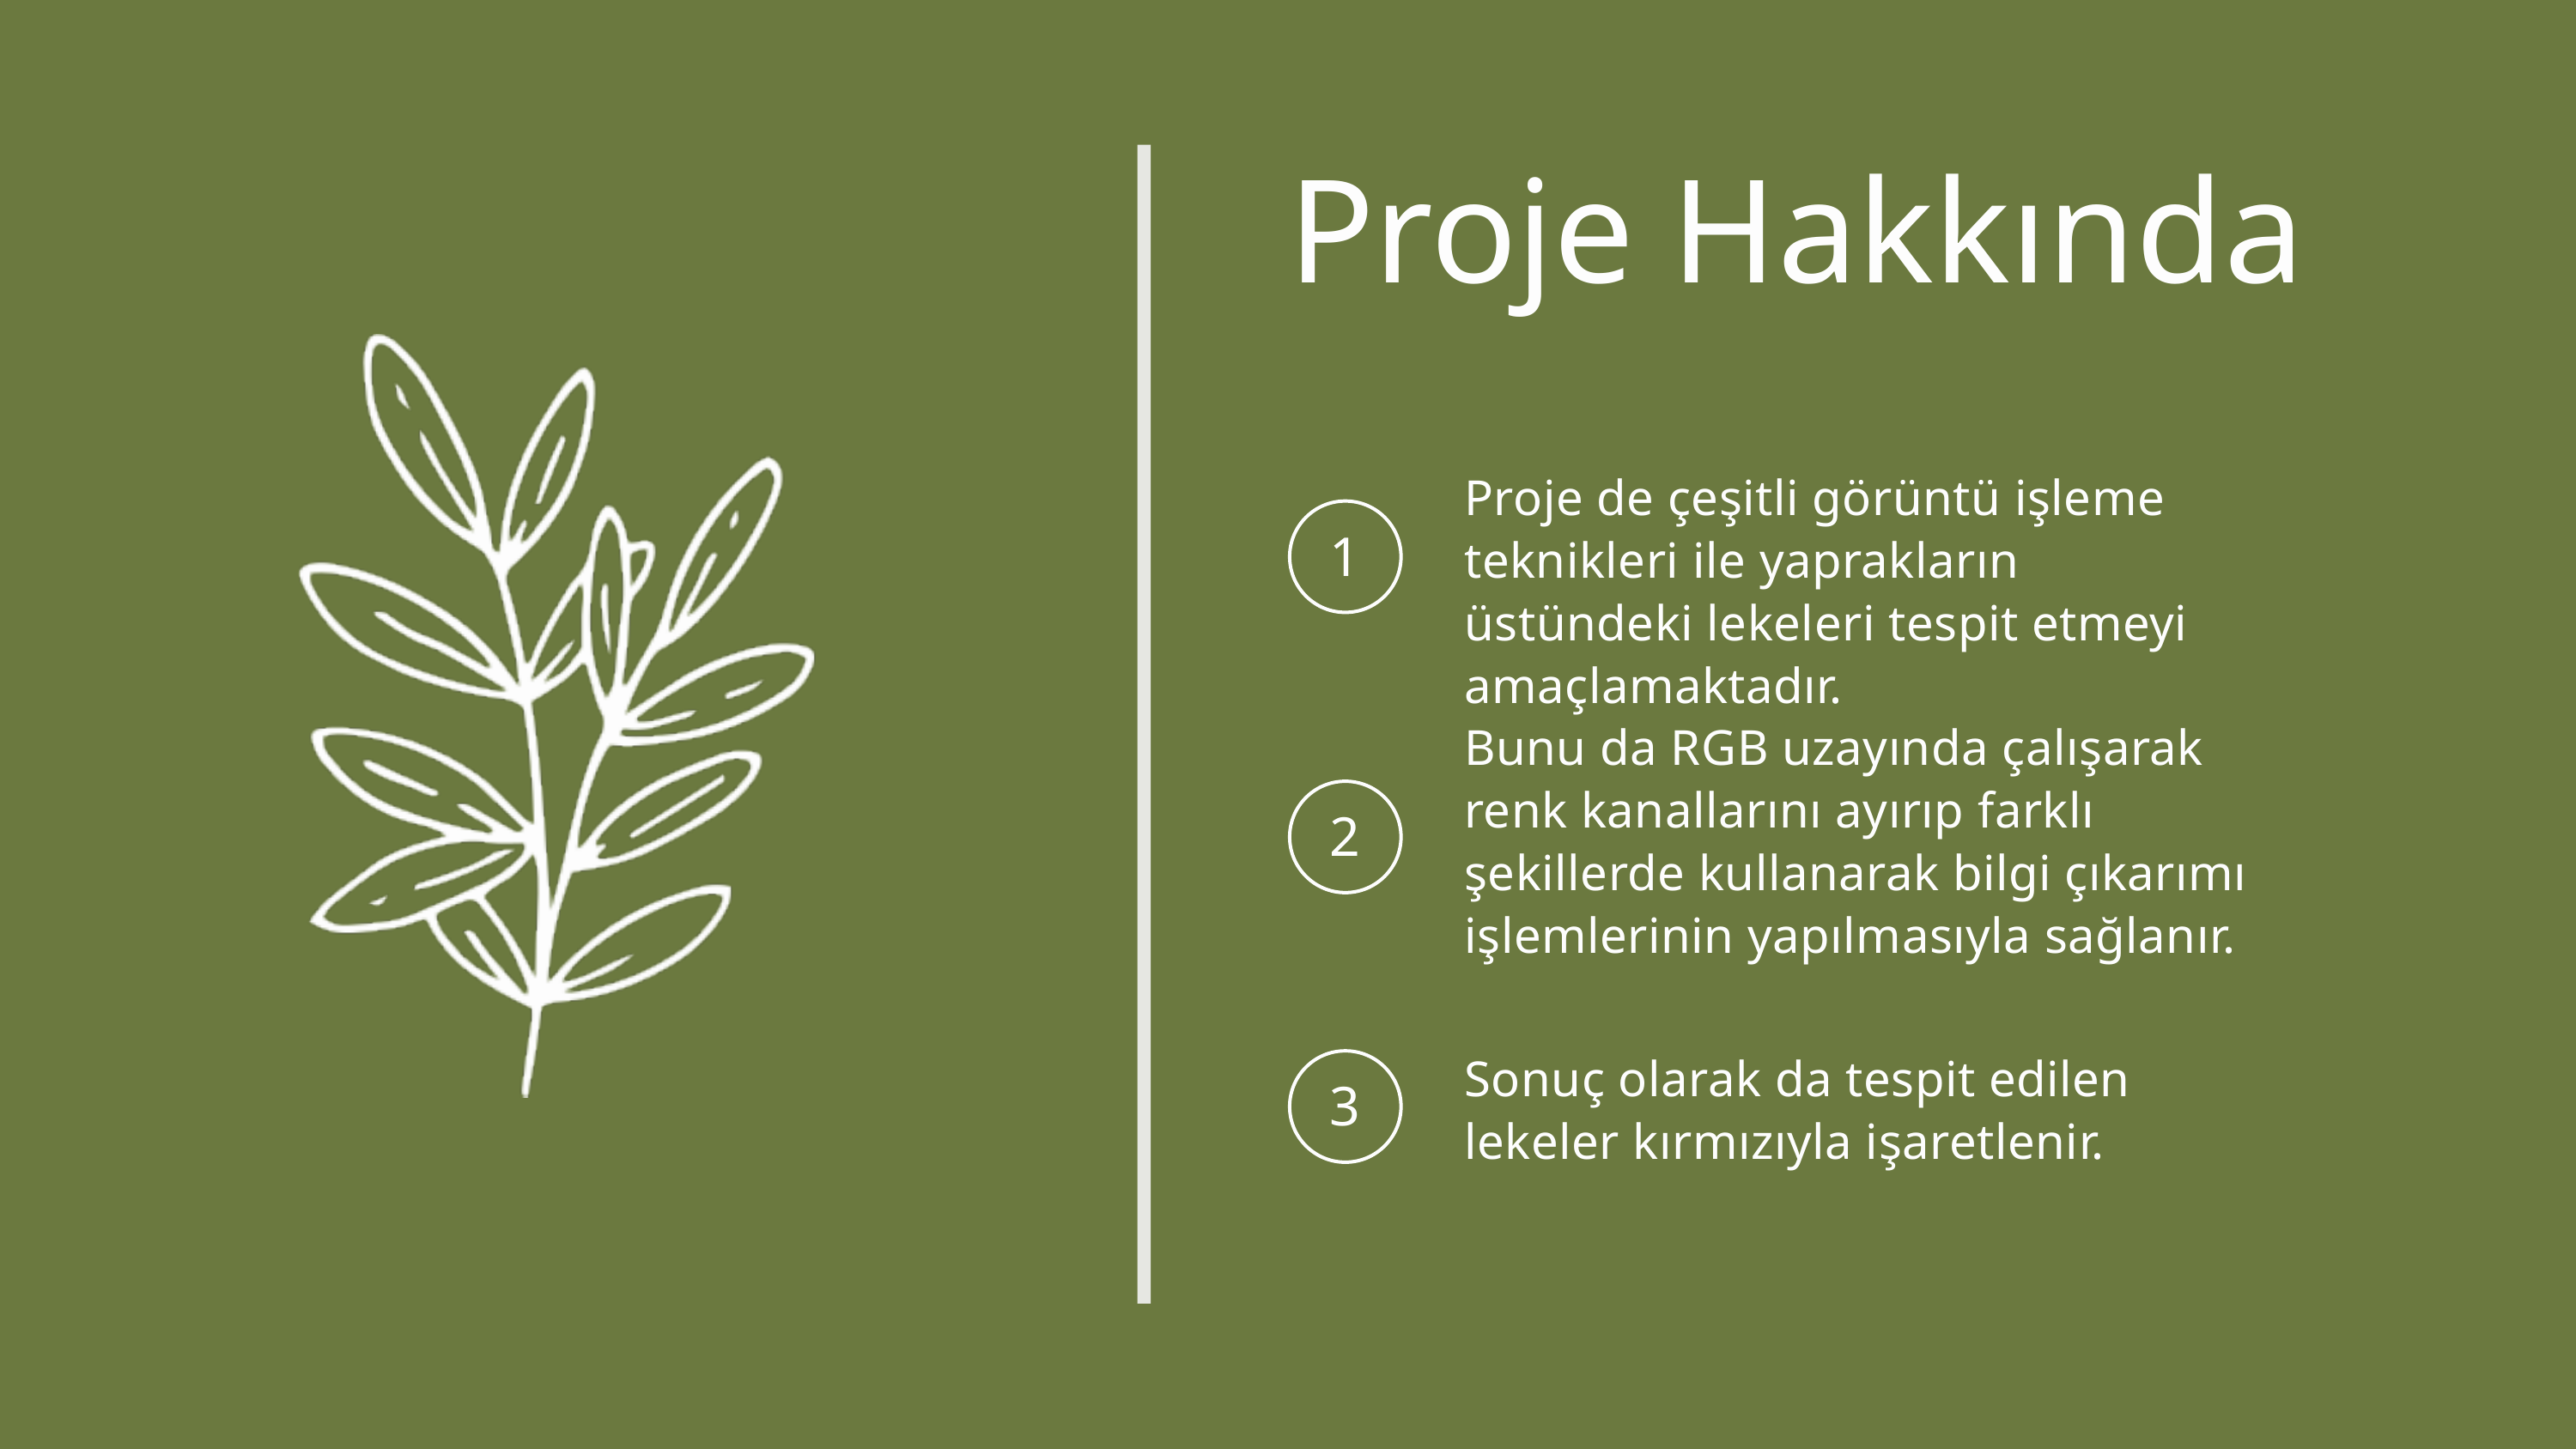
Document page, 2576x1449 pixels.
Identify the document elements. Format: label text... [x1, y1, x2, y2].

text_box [1287, 499, 1403, 615]
text_box Sonuç olarak da tespit edilen lekeler kırmızıyla işaretlenir. [1464, 1043, 2263, 1169]
text_box Bunu da RGB uzayında çalışarak renk kanallarını ayırıp farklı şekillerde kullanarak bilgi çıkarımı işlemlerinin yapılmasıyla sağlanır. [1464, 712, 2263, 963]
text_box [1287, 1048, 1403, 1165]
text_box [1137, 144, 1151, 1304]
text_box Proje de çeşitli görüntü işleme teknikleri ile yaprakların üstündeki lekeleri tespit etmeyi amaçlamaktadır. [1464, 462, 2263, 712]
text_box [1287, 779, 1403, 895]
text_box [298, 334, 823, 1099]
text_box Proje Hakkında [1287, 154, 2327, 312]
